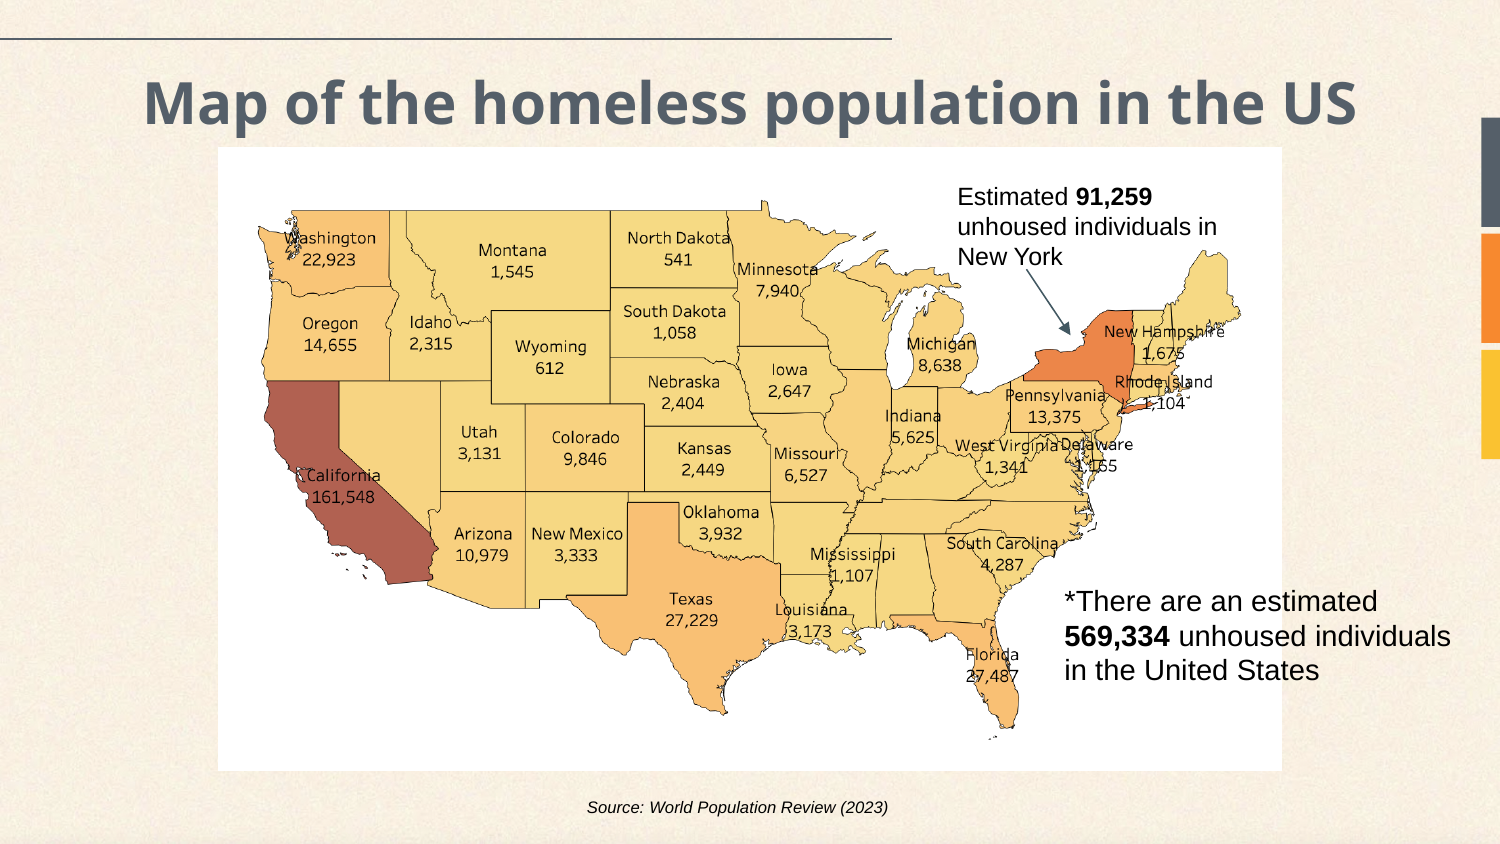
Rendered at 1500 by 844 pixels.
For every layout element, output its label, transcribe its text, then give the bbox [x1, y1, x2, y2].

text_box *There are an estimated 569,334 unhoused individuals in the United States [1287, 574, 1468, 695]
picture [0, 0, 1500, 844]
text_box Source: World Population Review (2023) [572, 789, 1202, 825]
title Map of the homeless population in the US [88, 54, 1412, 148]
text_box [1026, 268, 1071, 336]
